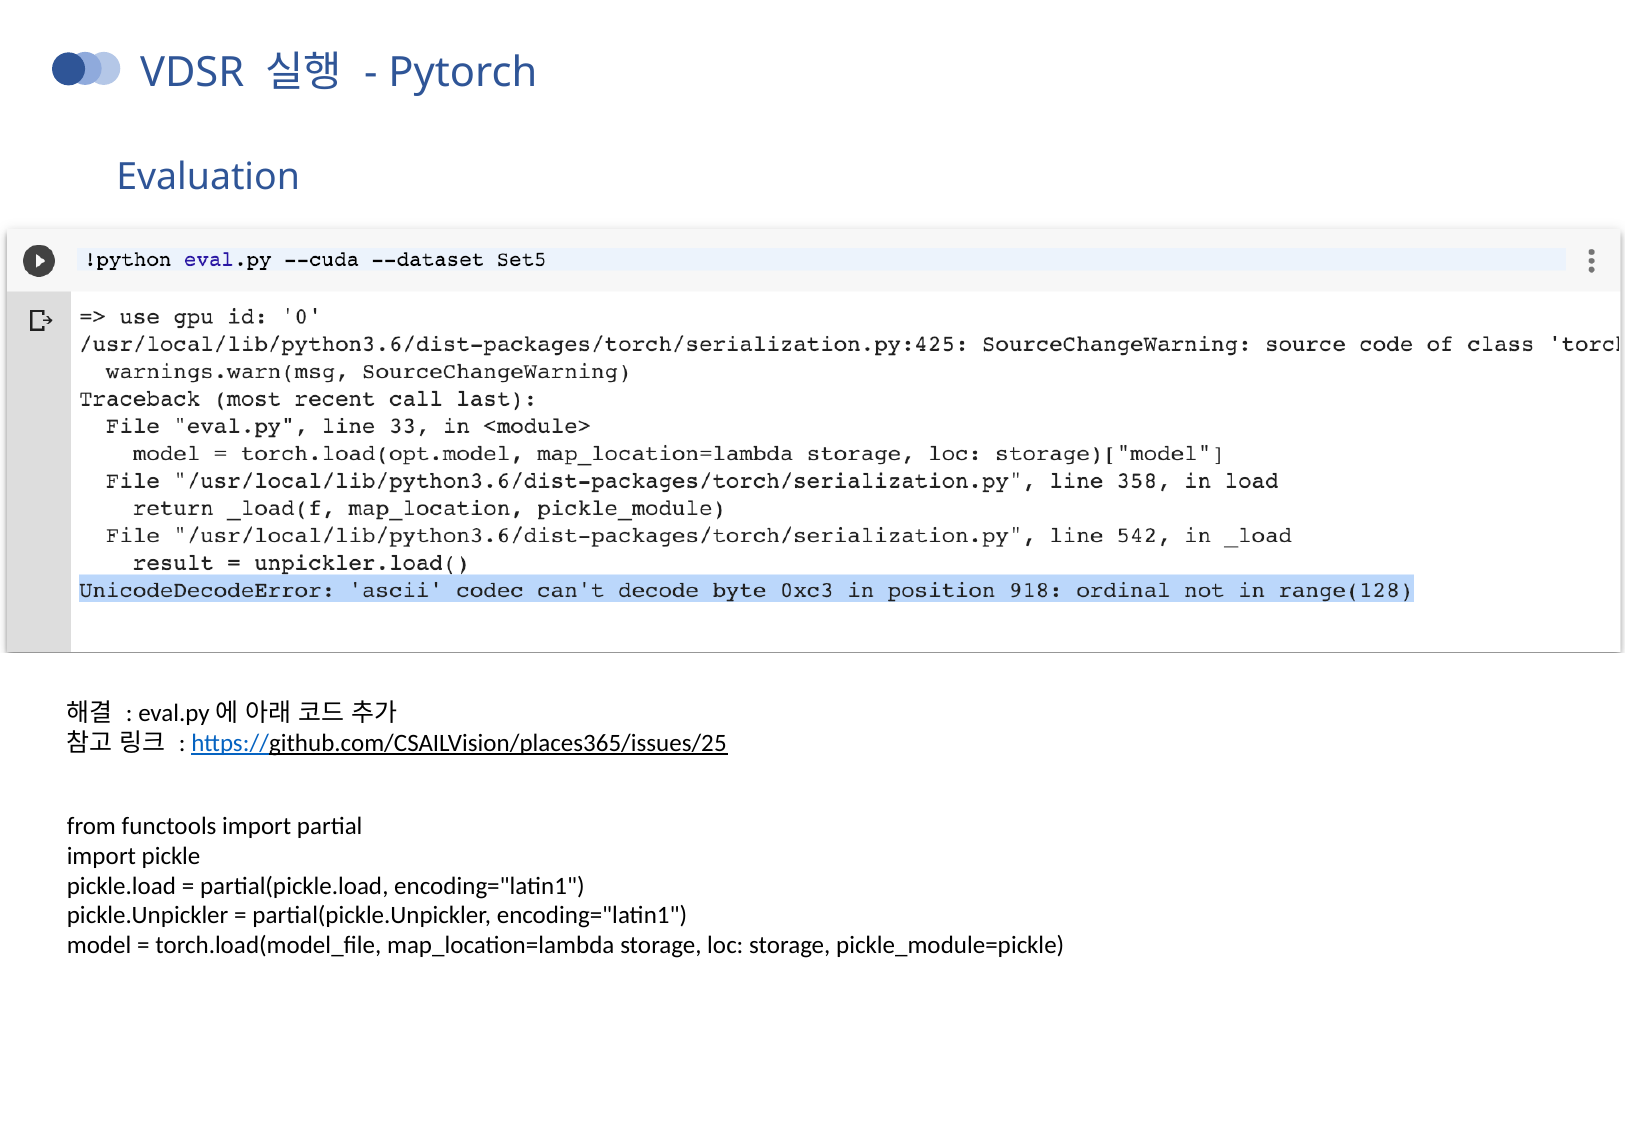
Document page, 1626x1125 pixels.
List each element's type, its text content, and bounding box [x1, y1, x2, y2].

text_box [50, 51, 87, 87]
text_box from functools import partial import pickle pickle.load = partial(pickle.load, encoding="latin1") pickle.Unpickler = partial(pickle.Unpickler, encoding="latin1") model = torch.load(model_file, map_location=lambda storage, loc: storage, pickle_module=pickle) [52, 801, 1601, 967]
text_box VDSR 실행 - Pytorch [125, 37, 912, 103]
text_box 해결 : eval.py에 아래 코드 추가 참고 링크 : https://github.com/CSAILVision/places365/issues/25 [52, 689, 1483, 764]
text_box [76, 50, 103, 86]
text_box Evaluation [101, 144, 888, 205]
picture [0, 217, 1625, 653]
text_box [95, 50, 122, 86]
